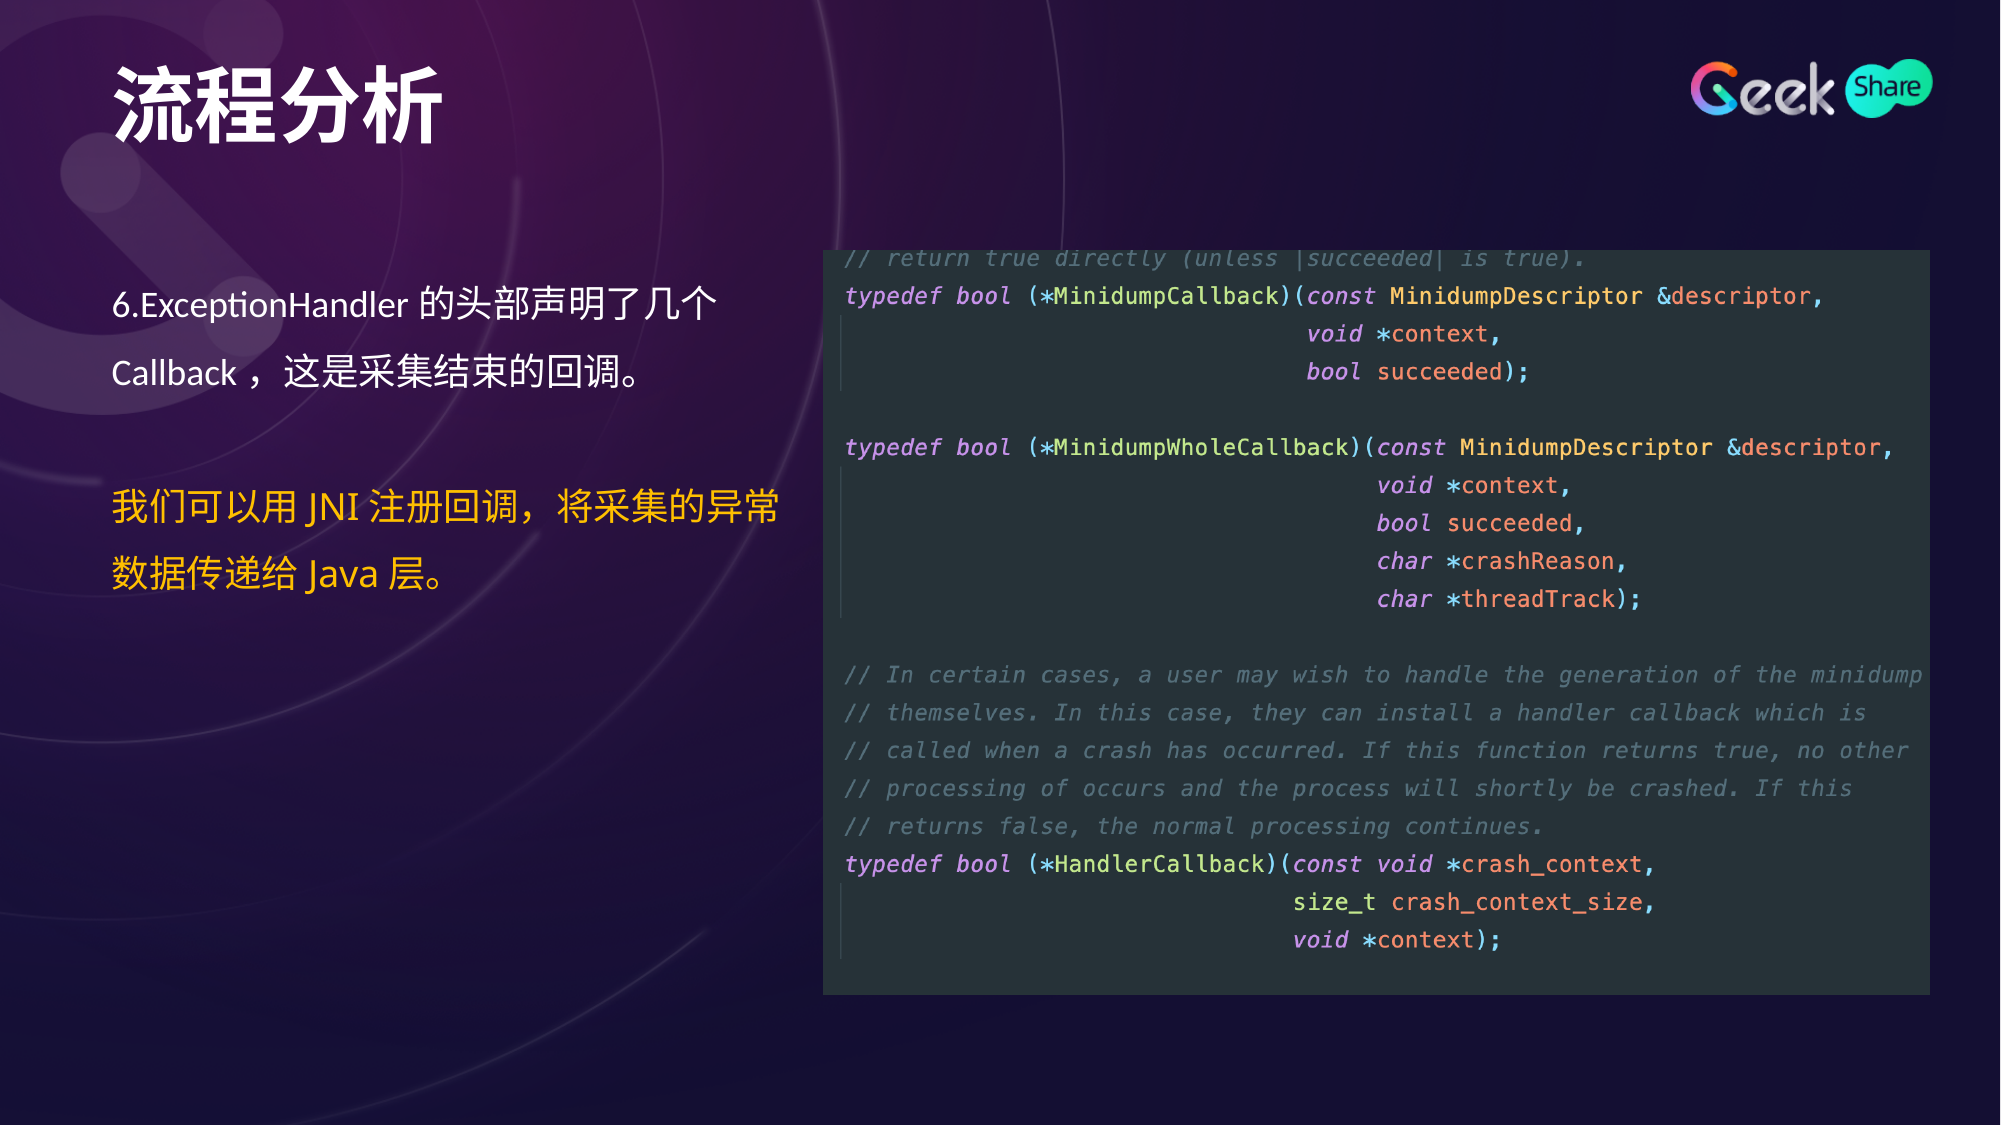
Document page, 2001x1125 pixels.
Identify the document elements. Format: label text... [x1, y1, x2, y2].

text_box 6.ExceptionHandler的头部声明了几个Callback，这是采集结束的回调。 我们可以用JNI注册回调，将采集的异常数据传递给Java层。 [96, 250, 823, 603]
picture [0, 0, 2001, 1125]
title 流程分析 [96, 42, 1623, 177]
